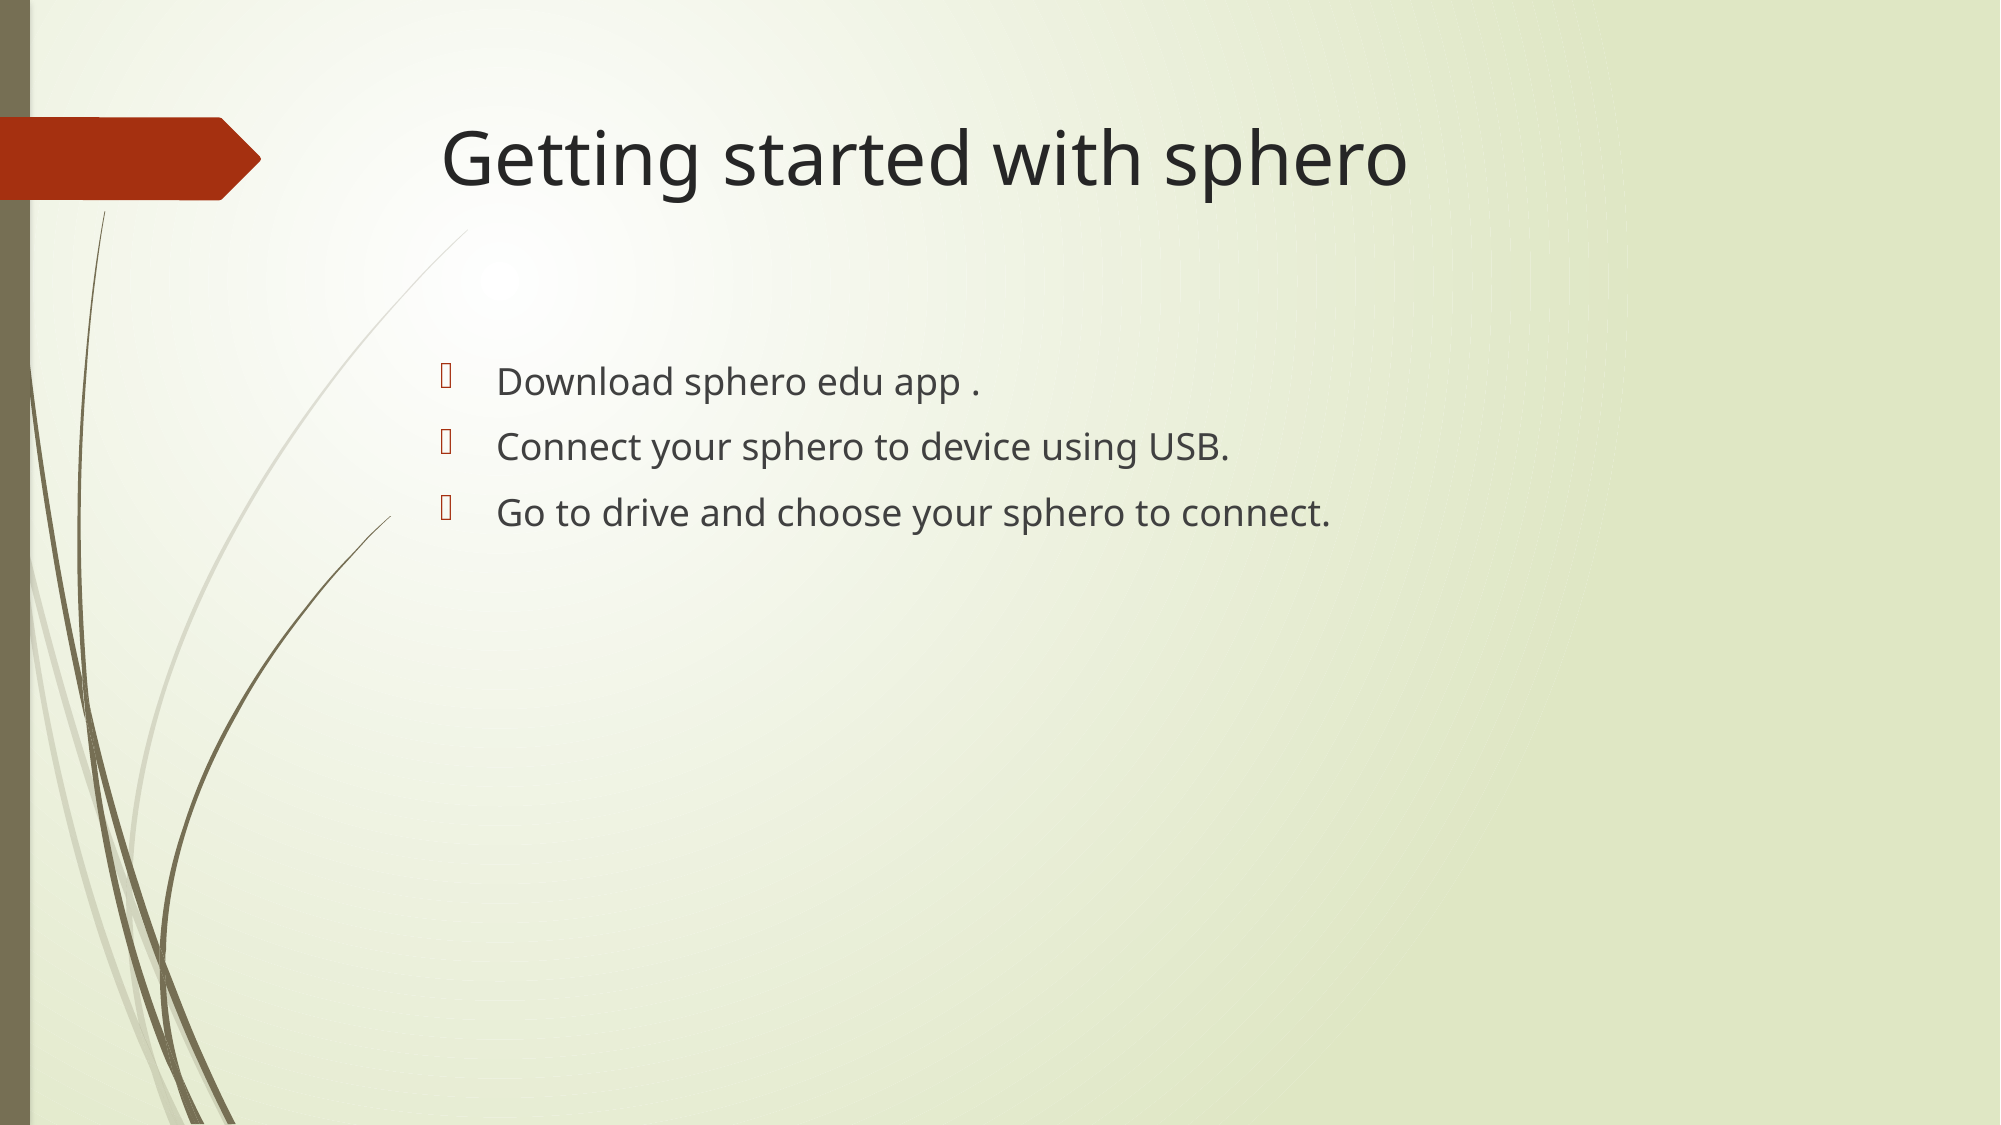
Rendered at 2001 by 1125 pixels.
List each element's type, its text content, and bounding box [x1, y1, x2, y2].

list Download sphero edu app . Connect your sphero to device using USB. Go to drive and choose your sphero to connect. [424, 350, 1888, 970]
title Getting started with sphero [425, 102, 1888, 313]
